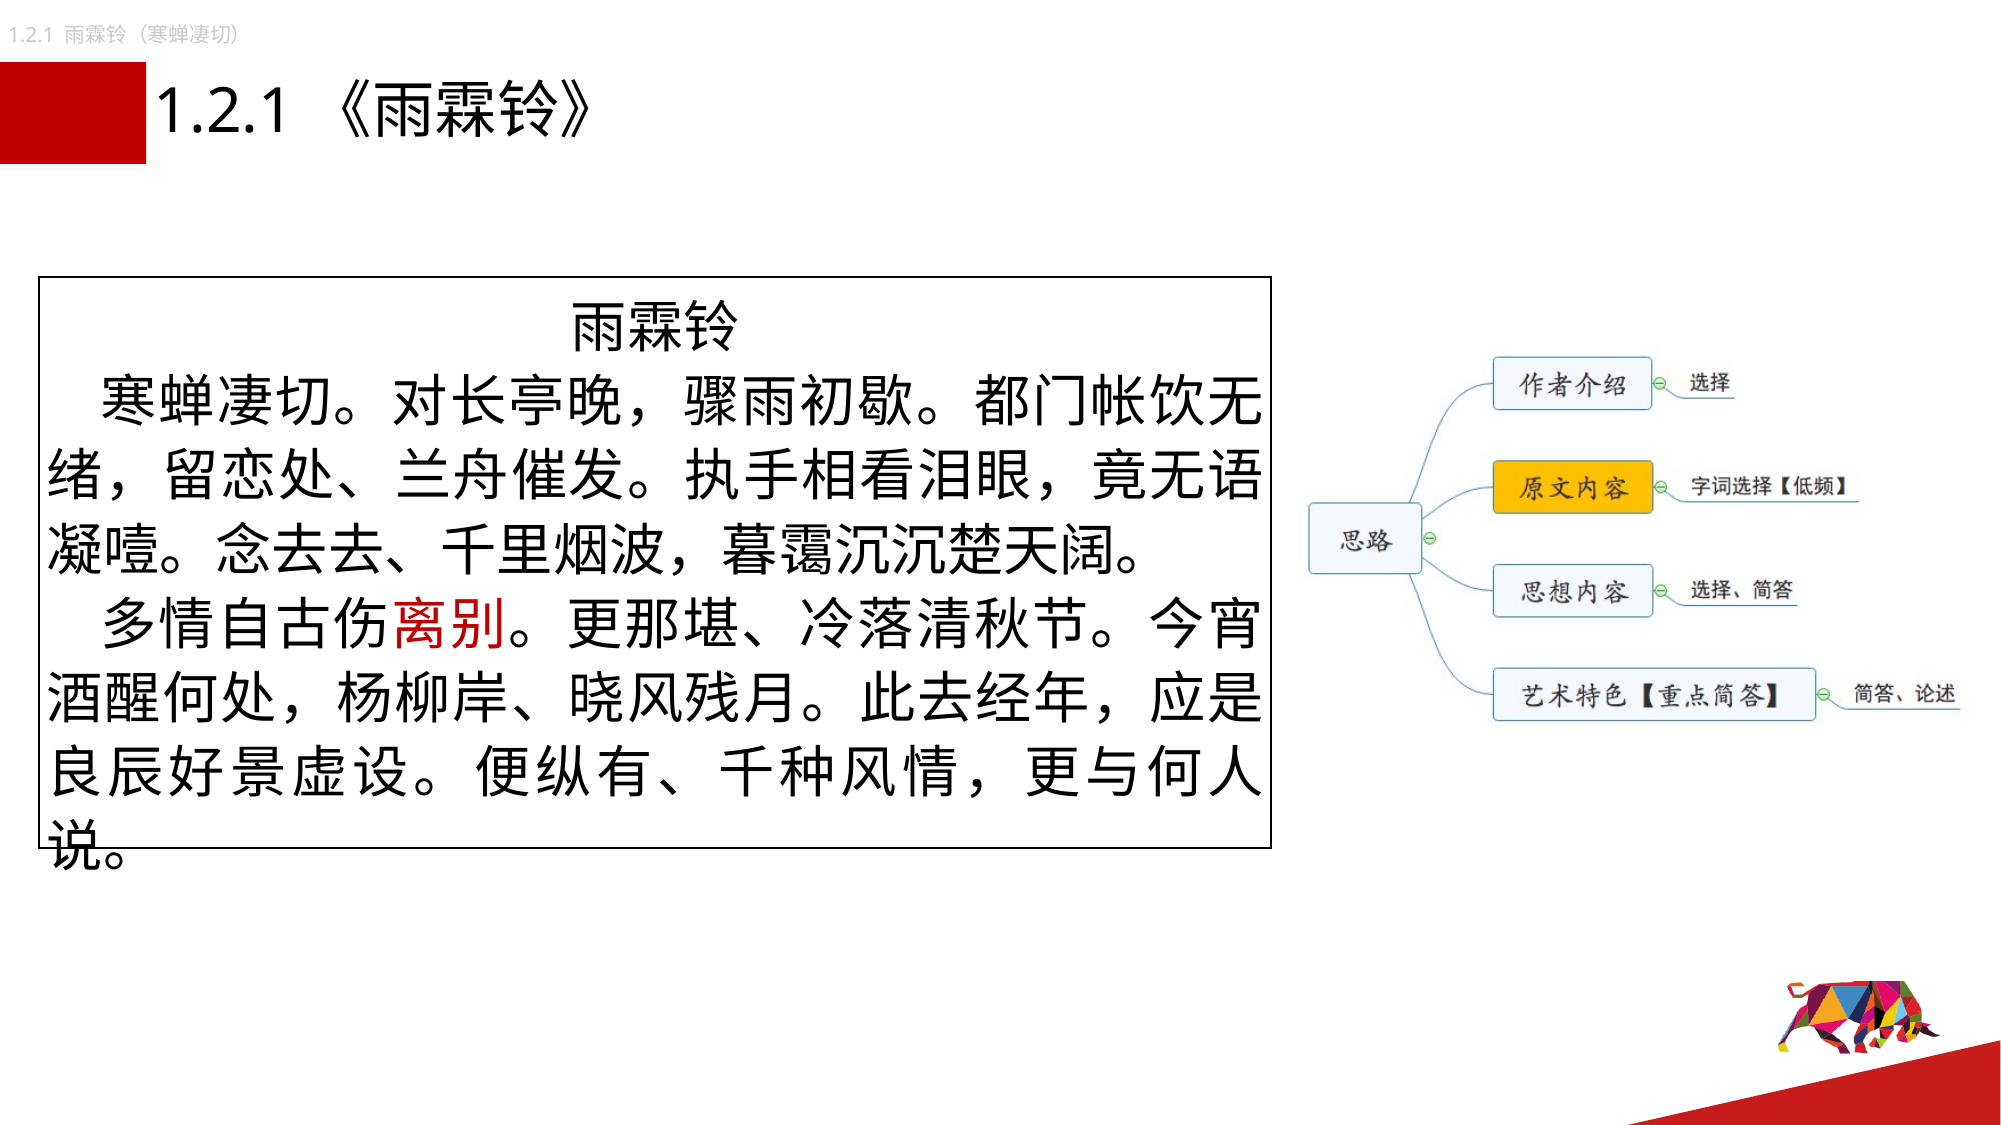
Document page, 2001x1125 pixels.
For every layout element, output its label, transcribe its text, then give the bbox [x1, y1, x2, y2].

list 雨霖铃 寒蝉凄切。对长亭晚，骤雨初歇。都门帐饮无绪，留恋处、兰舟催发。执手相看泪眼，竟无语凝噎。念去去、千里烟波，暮霭沉沉楚天阔。 多情自古伤离别。更那堪、冷落清秋节。今宵酒醒何处，杨柳岸、晓风残月。此去经年，应是良辰好景虚设。便纵有、千种风情，更与何人说。 [38, 276, 1272, 849]
text_box 1.2.1 雨霖铃（寒蝉凄切） [0, 13, 569, 54]
title 1.2.1《雨霖铃》 [145, 61, 1947, 203]
picture [1764, 981, 1941, 1059]
picture [1296, 343, 1970, 744]
